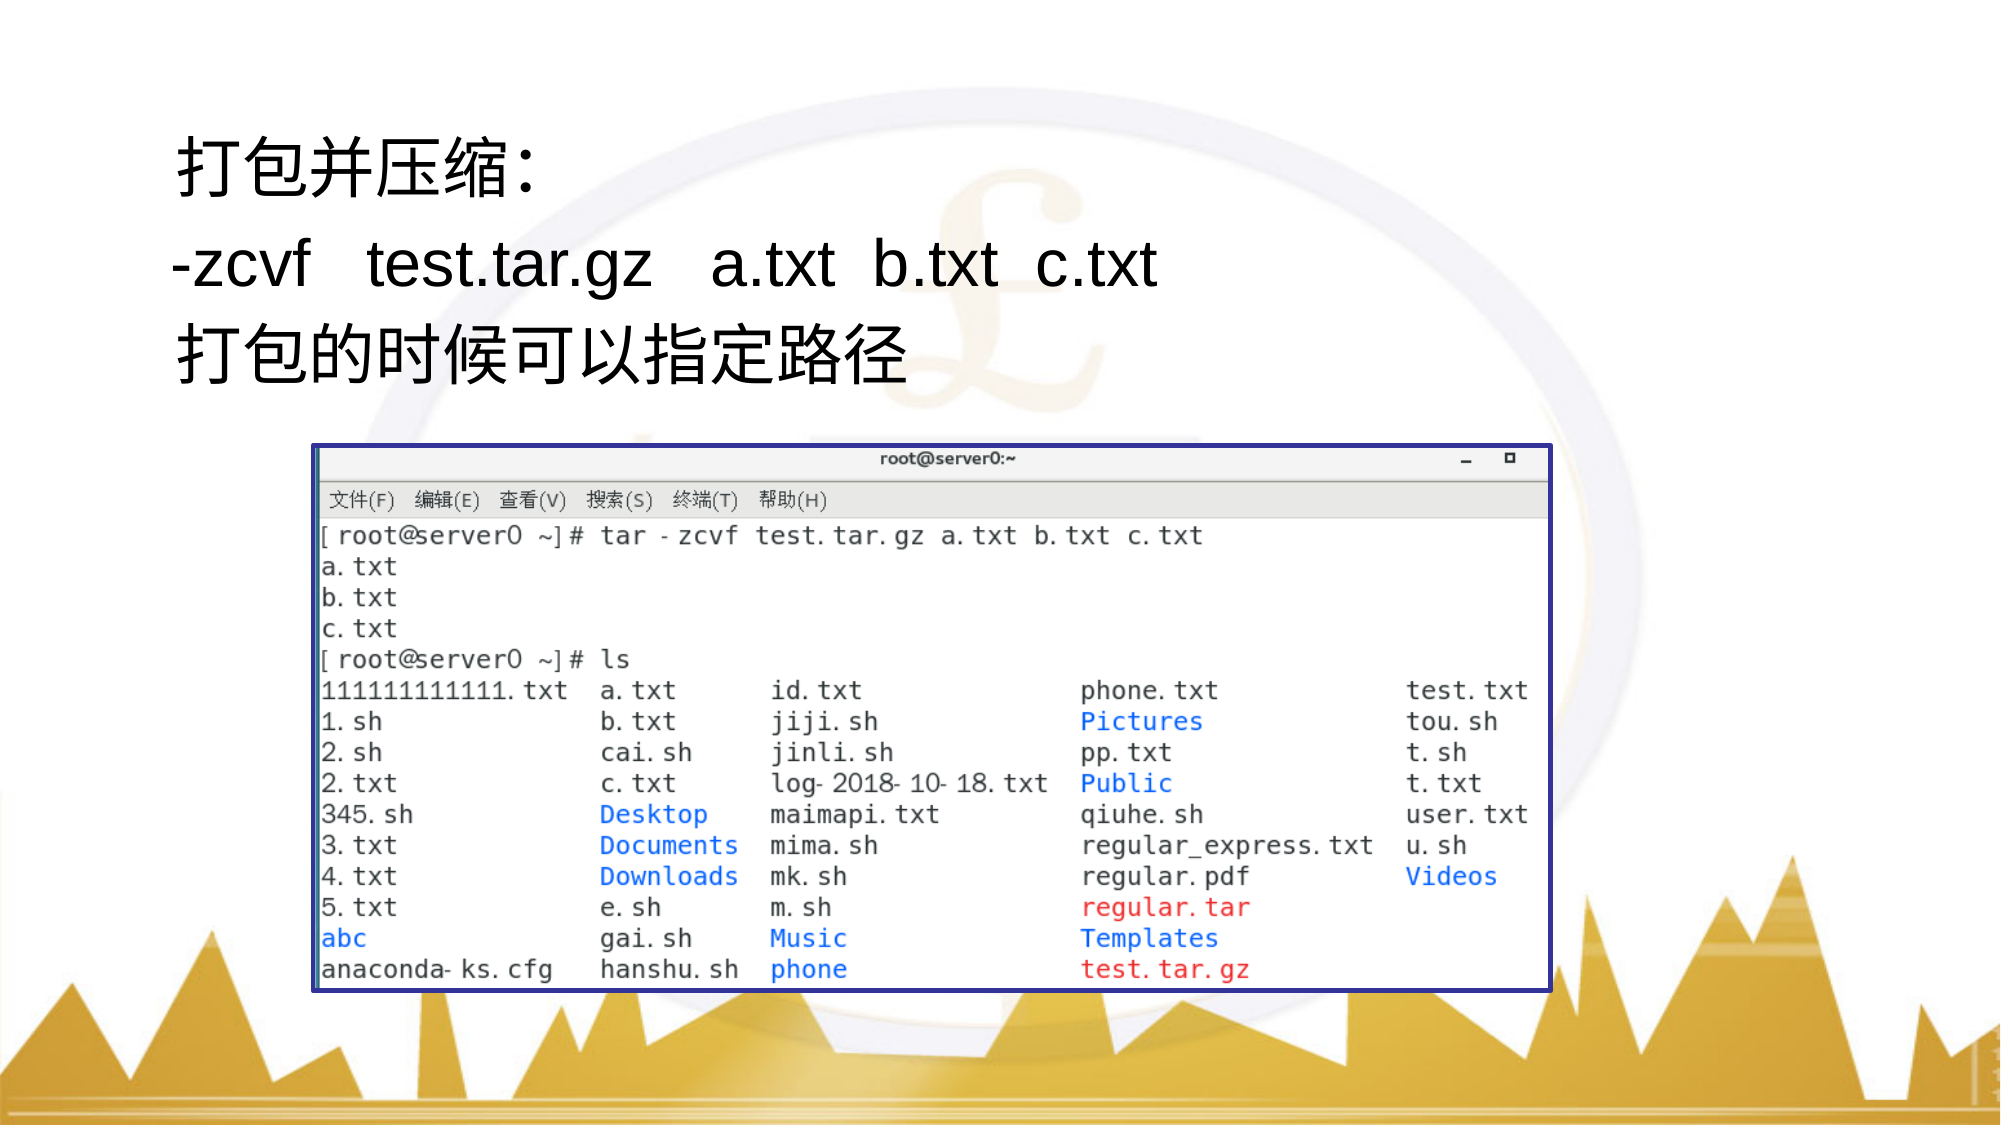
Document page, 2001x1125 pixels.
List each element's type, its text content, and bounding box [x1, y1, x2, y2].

list 打包并压缩： -zcvf test.tar.gz a.txt b.txt c.txt 打包的时候可以指定路径 [99, 118, 1901, 862]
picture [0, 0, 2001, 1125]
